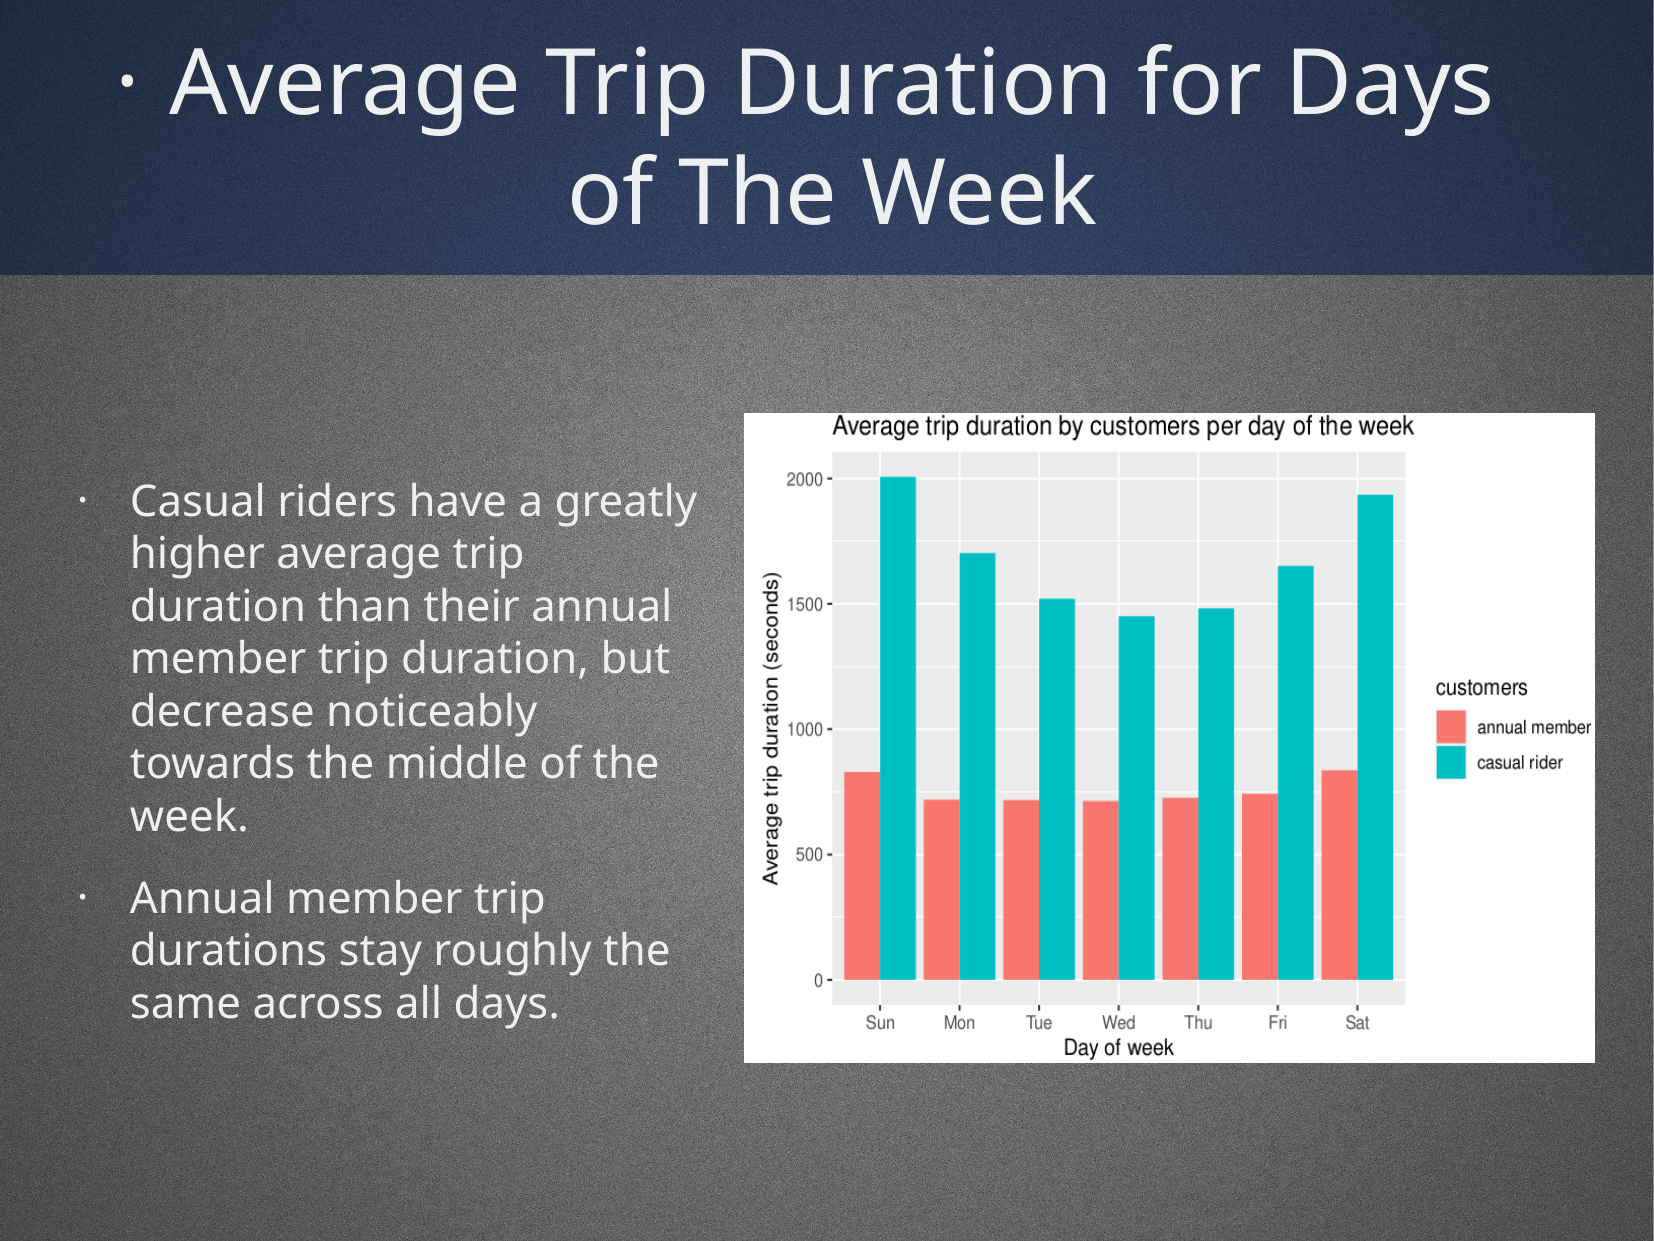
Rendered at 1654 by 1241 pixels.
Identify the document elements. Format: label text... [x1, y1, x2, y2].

picture [0, 0, 1654, 1241]
list Casual riders have a greatly higher average trip duration than their annual member trip duration, but decrease noticeably towards the middle of the week. Annual member trip durations stay roughly the same across all days. [59, 472, 709, 1181]
title Average Trip Duration for Days of The Week [59, 25, 1536, 240]
